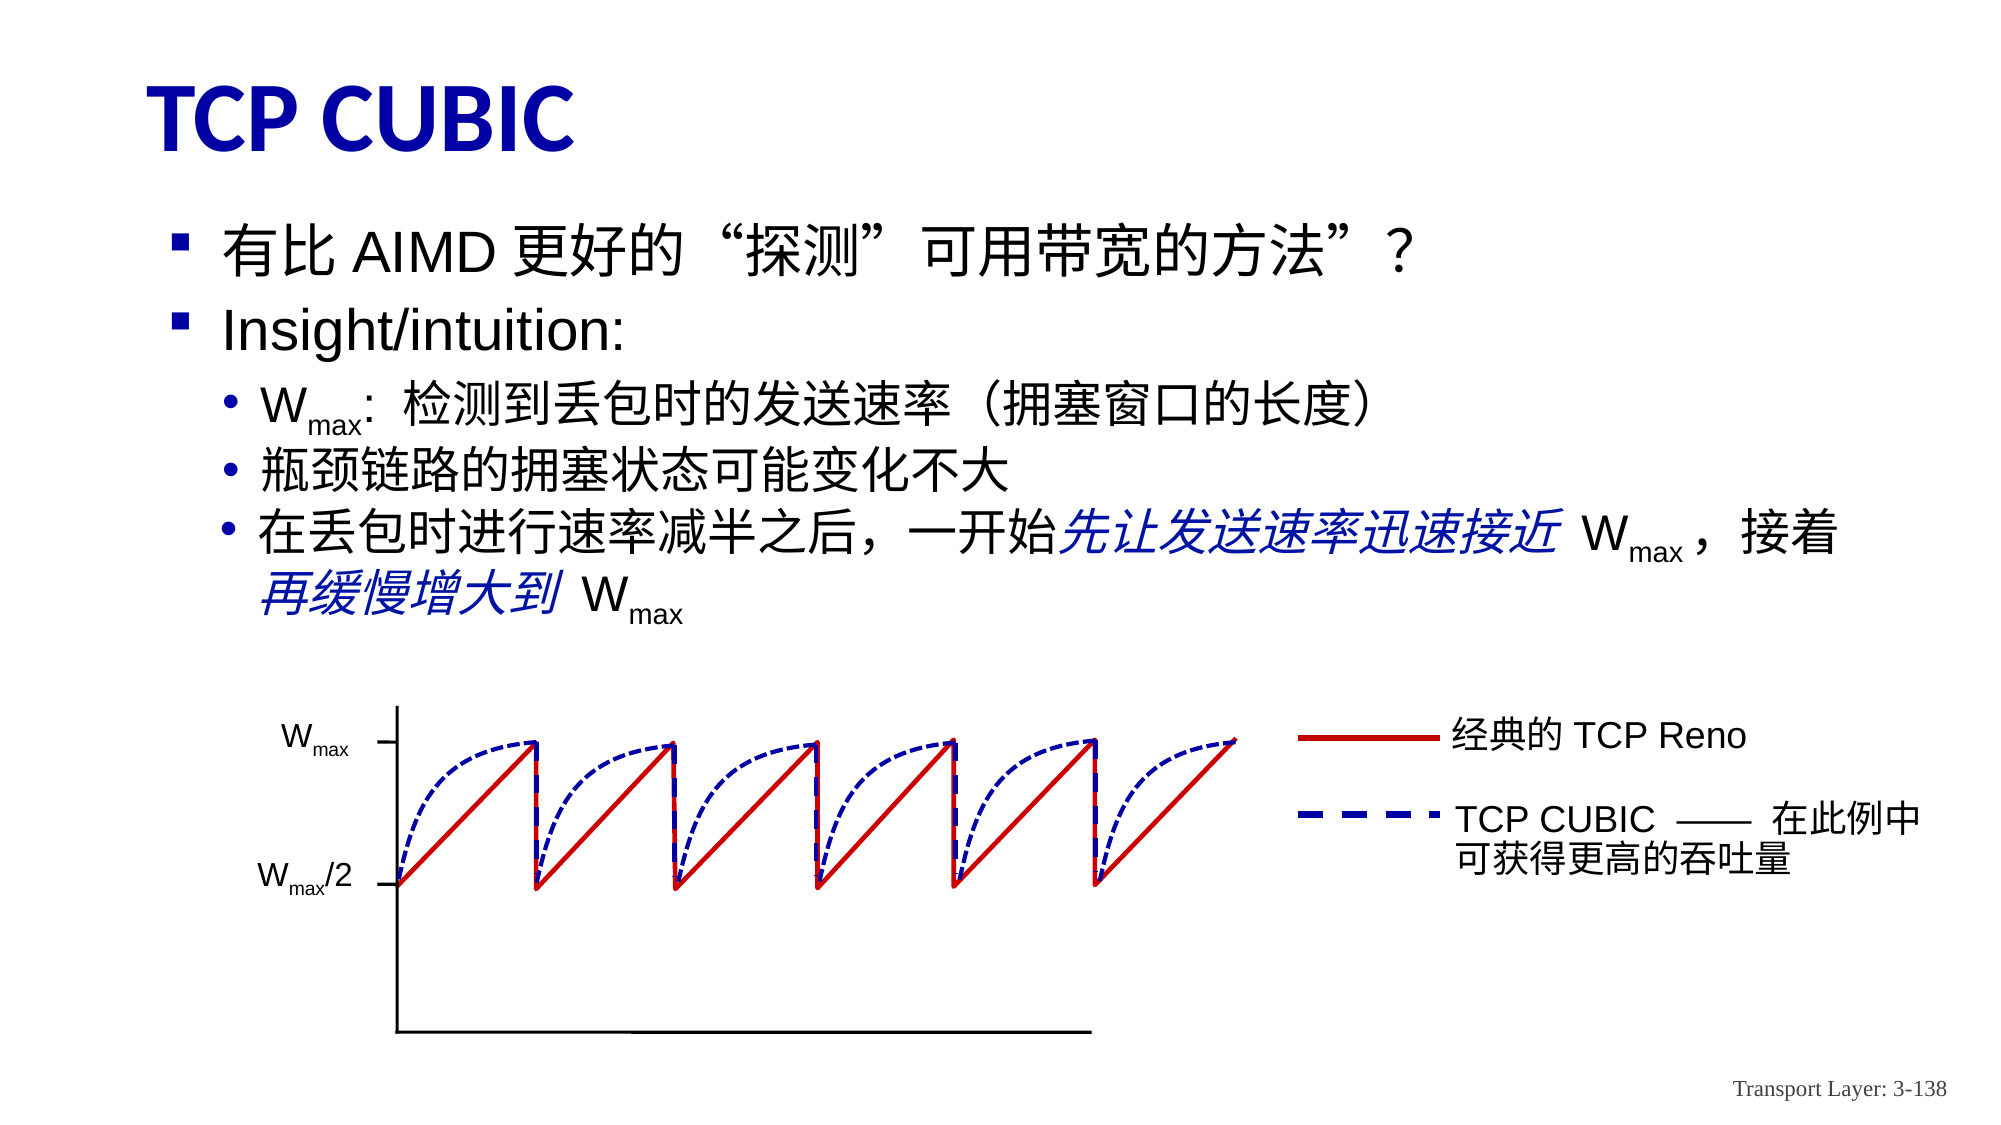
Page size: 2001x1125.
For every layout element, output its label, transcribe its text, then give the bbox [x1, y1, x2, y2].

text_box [398, 742, 536, 882]
text_box Insight/intuition: Wmax: 检测到丢包时的发送速率（拥塞窗口的长度） 瓶颈链路的拥塞状态可能变化不大 [131, 293, 1963, 1056]
slide_number Transport Layer: 3- [1512, 1056, 1963, 1117]
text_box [238, 705, 1237, 1034]
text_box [536, 740, 1236, 886]
text_box 在丢包时进行速率减半之后，一开始先让发送速率迅速接近 Wmax，接着再缓慢增大到 Wmax [128, 493, 1880, 642]
text_box 有比AIMD更好的“探测”可用带宽的方法”？ [131, 214, 1963, 293]
title TCP CUBIC [131, 45, 2000, 193]
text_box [1298, 704, 1948, 890]
